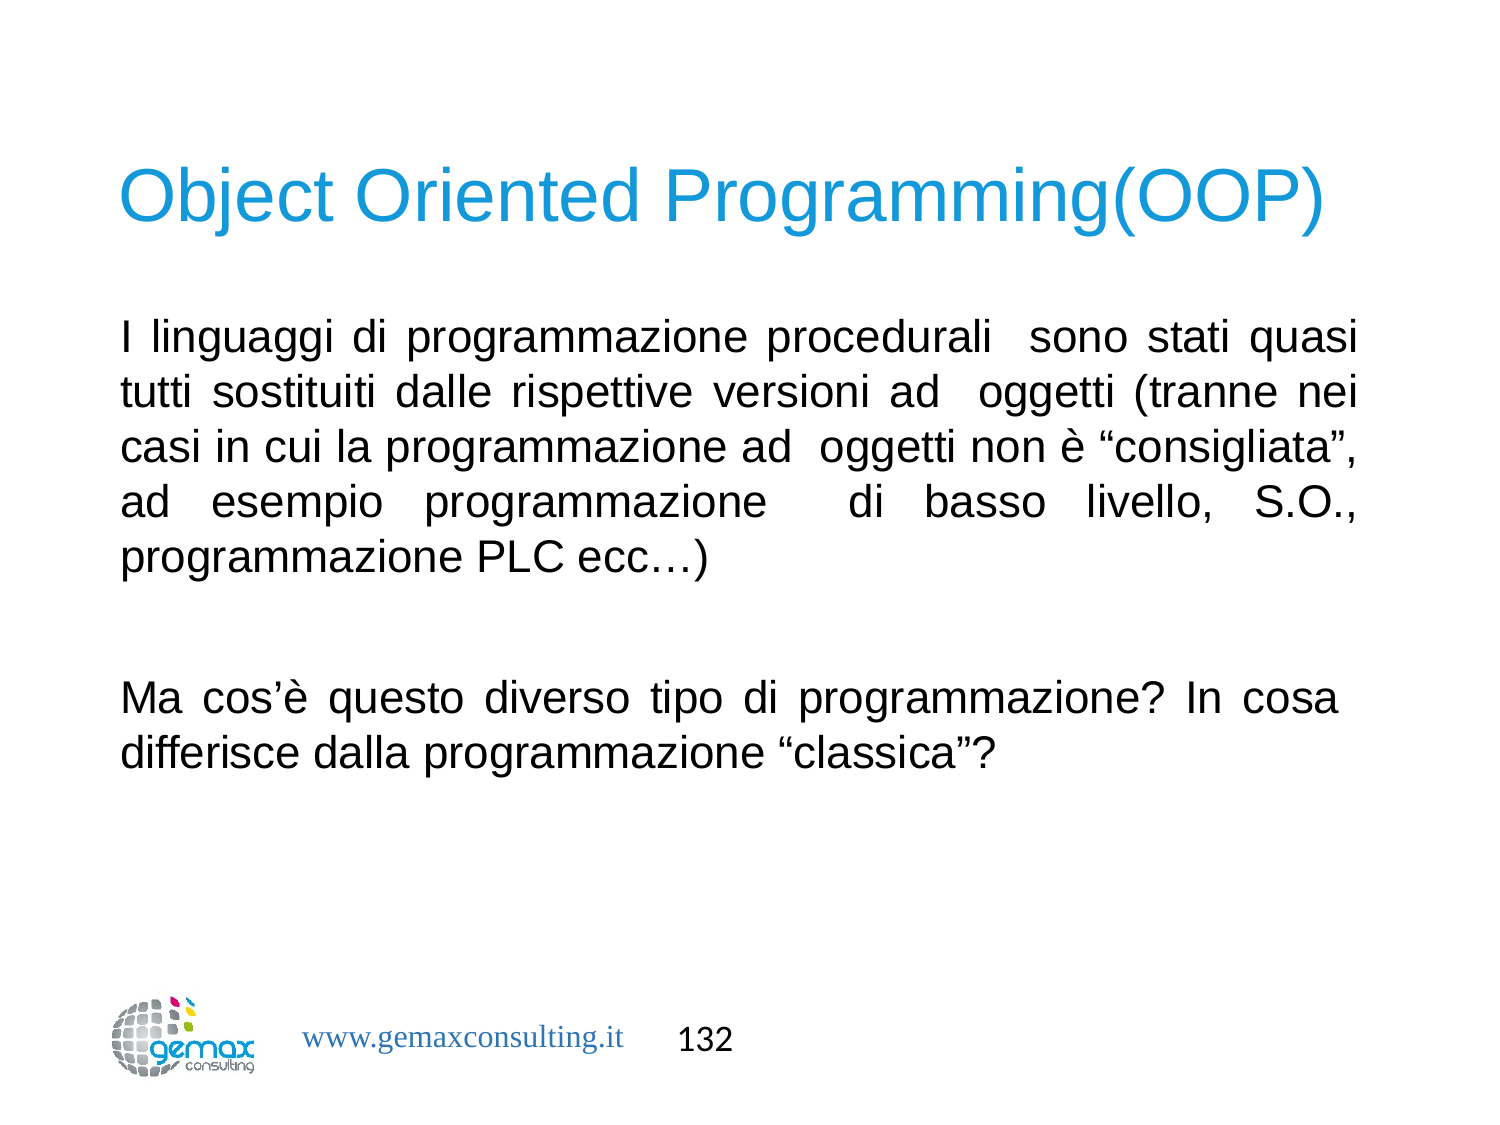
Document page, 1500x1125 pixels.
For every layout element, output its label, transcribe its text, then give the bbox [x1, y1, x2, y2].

title Object Oriented Programming(OOP) [103, 59, 1397, 278]
slide_number 132 [661, 1006, 793, 1067]
list I linguaggi di programmazione procedurali sono stati quasi tutti sostituiti dalle rispettive versioni ad oggetti (tranne nei casi in cui la programmazione ad oggetti non è “consigliata”, ad esempio programmazione di basso livello, S.O., programmazione PLC ecc…) Ma cos’è questo diverso tipo di programmazione? In cosa differisce dalla programmazione “classica”? [103, 299, 1397, 1014]
picture [103, 1014, 262, 1083]
